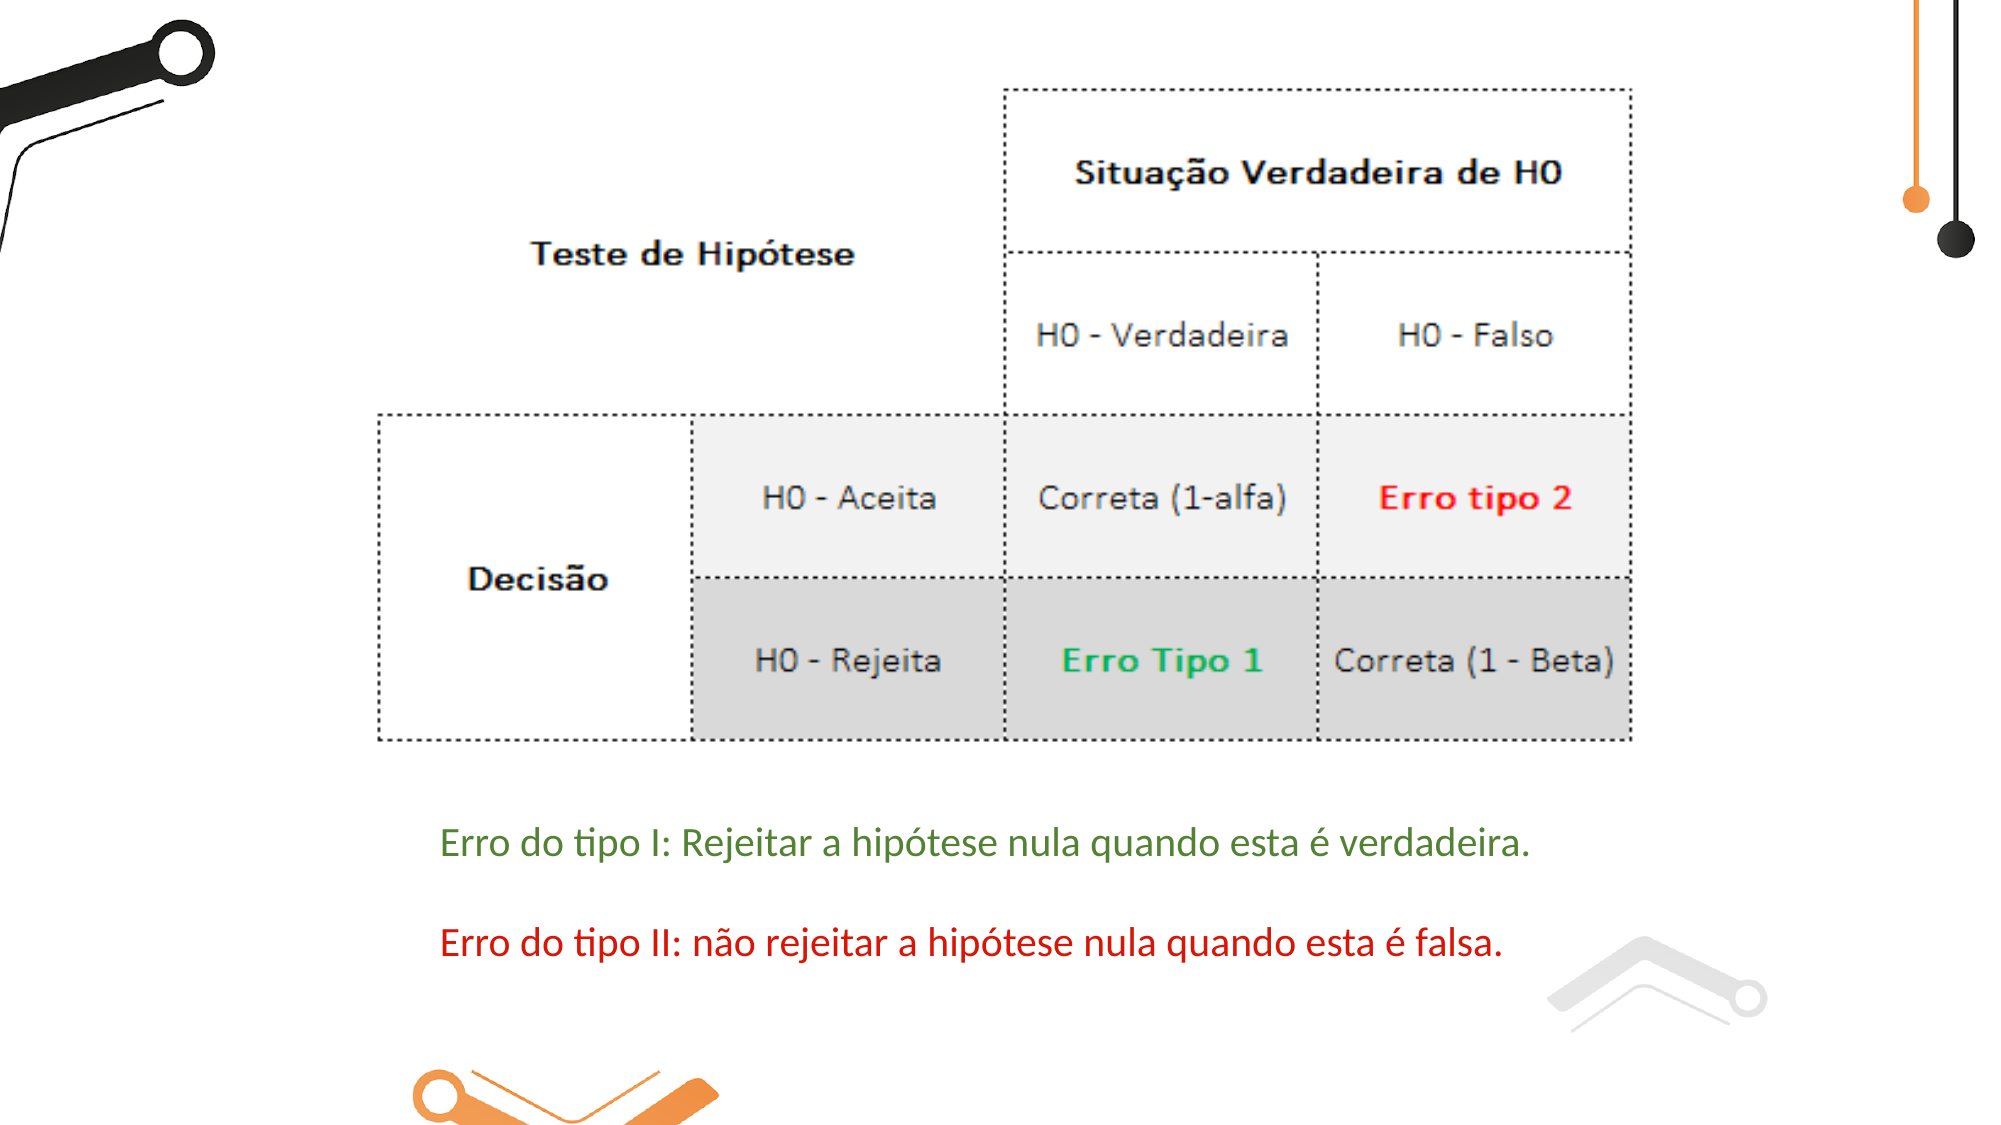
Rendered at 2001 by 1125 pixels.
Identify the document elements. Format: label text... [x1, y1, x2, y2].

picture [0, 0, 2001, 1125]
text_box Erro do tipo I: Rejeitar a hipótese nula quando esta é verdadeira. Erro do tipo II: não rejeitar a hipótese nula quando esta é falsa. [425, 807, 1636, 972]
